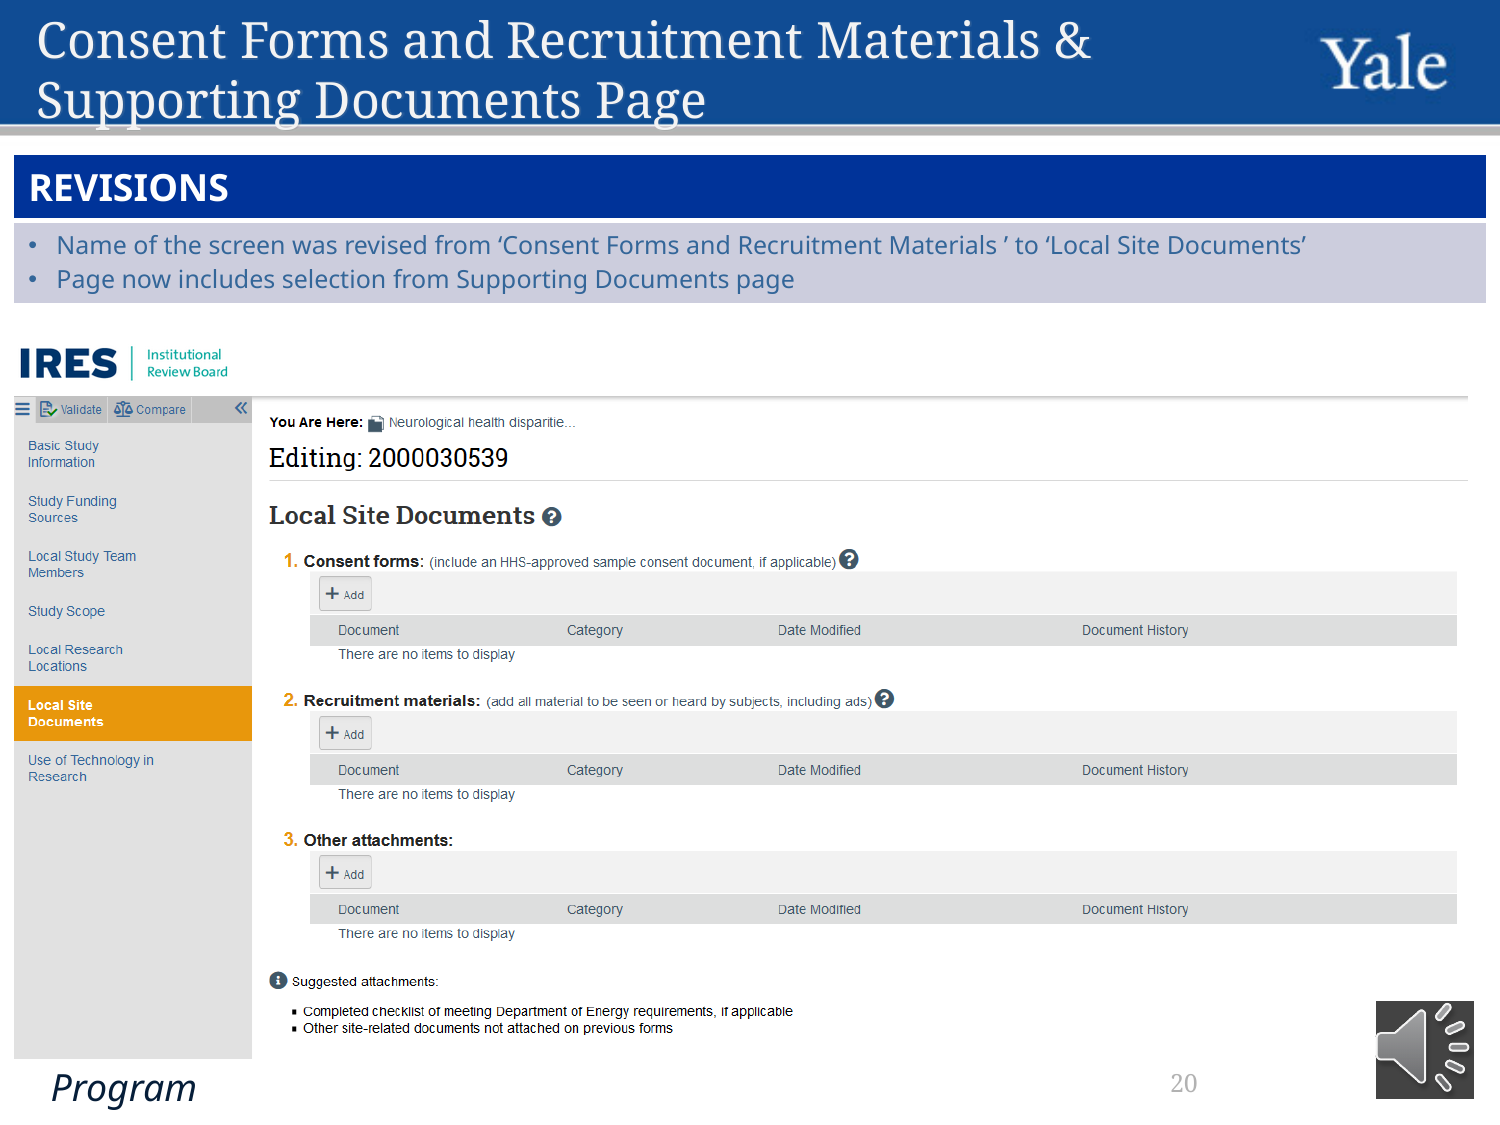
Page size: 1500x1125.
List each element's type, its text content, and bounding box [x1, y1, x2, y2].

slide_number 20 [1154, 1071, 1371, 1110]
table_header REVISIONS [14, 155, 1486, 218]
picture [0, 0, 1500, 1125]
table_cell Name of the screen was revised from ‘Consent Forms and Recruitment Materials ’ to ‘Local Site Documents’ Page now includes selection from Supporting Documents page [14, 223, 1486, 303]
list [14, 341, 1468, 1060]
title Consent Forms and Recruitment Materials & Supporting Documents Page [21, 12, 1297, 126]
